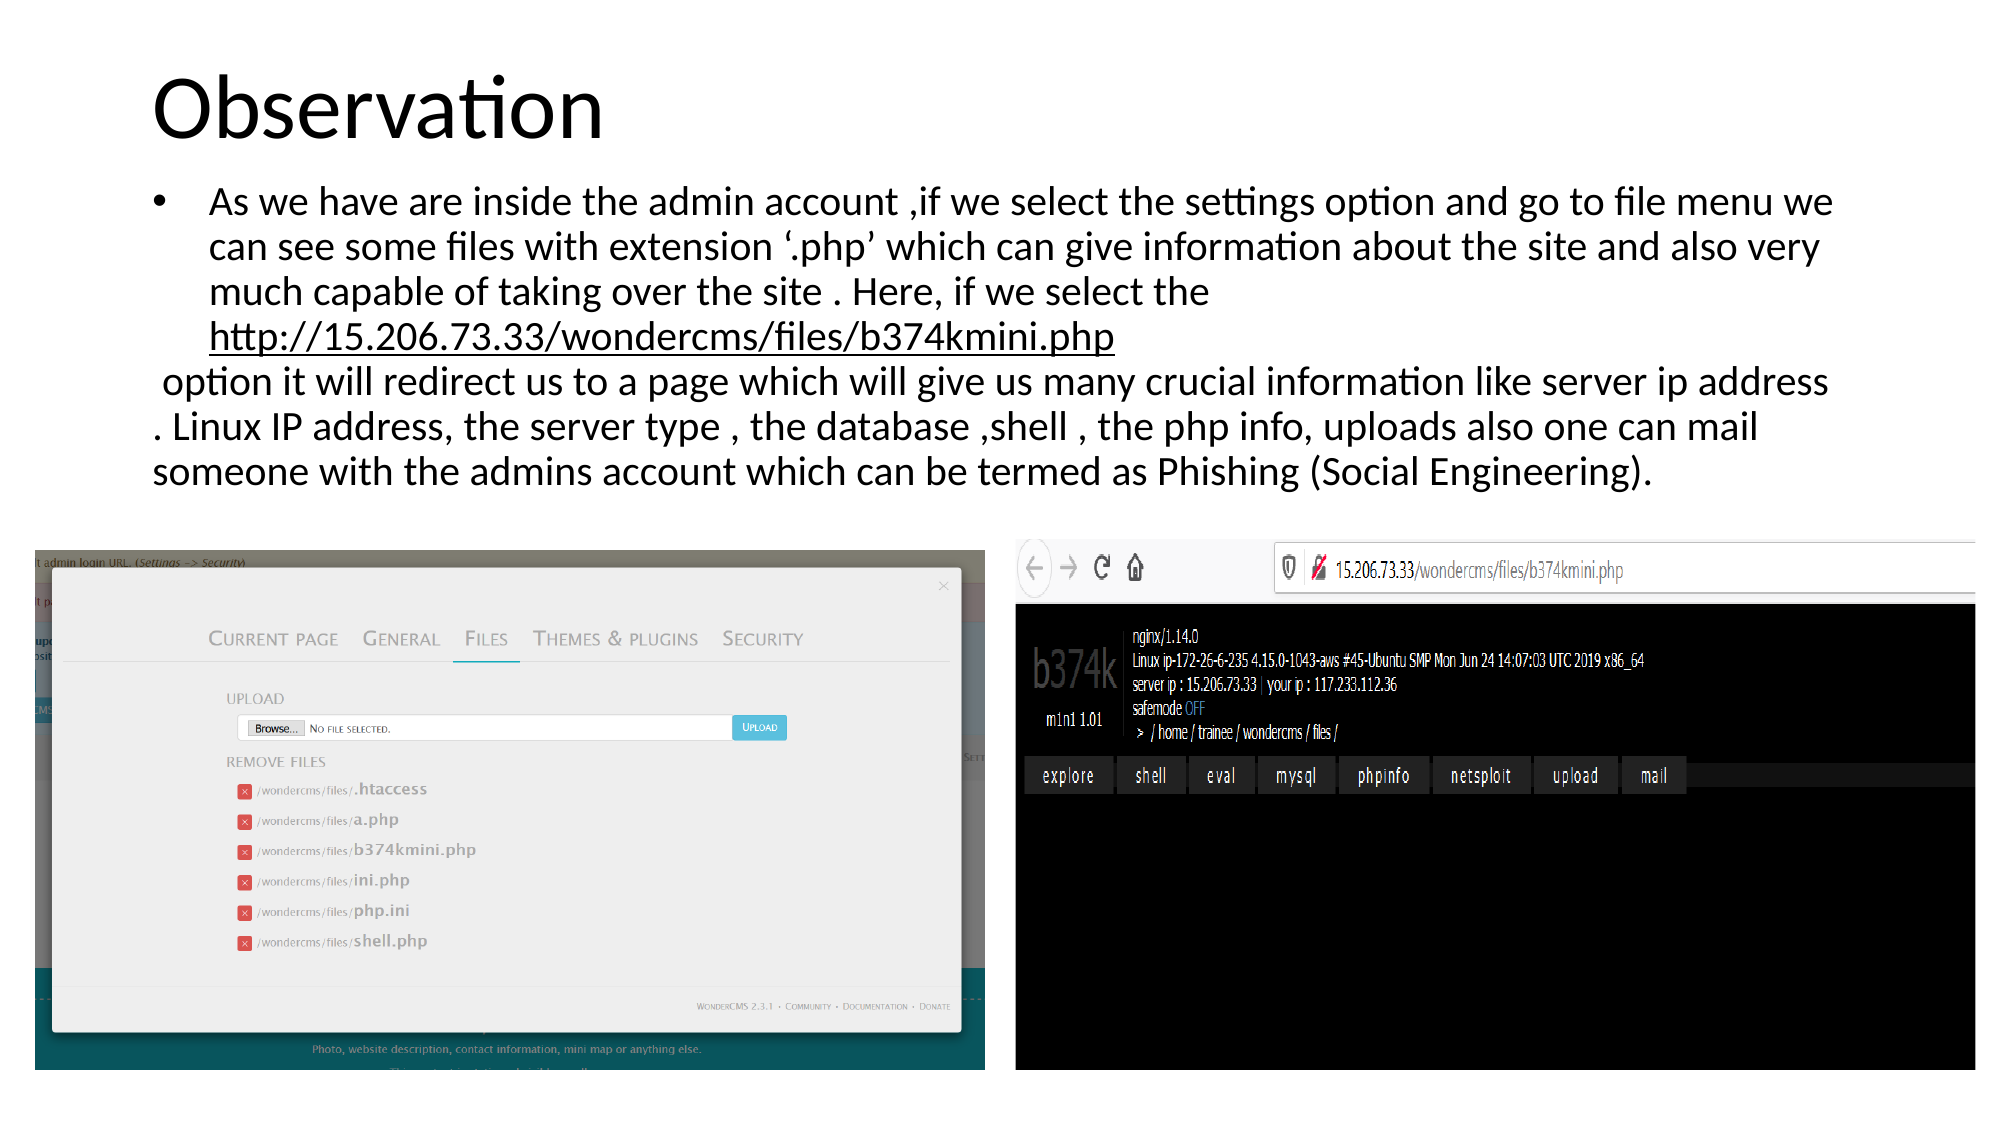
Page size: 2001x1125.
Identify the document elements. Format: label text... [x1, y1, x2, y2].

picture [34, 549, 985, 1070]
title Observation [137, 0, 1863, 172]
picture [1015, 538, 1976, 1070]
list As we have are inside the admin account ,if we select the settings option and go to file menu we can see some files with extension ‘.php’ which can give information about the site and also very much capable of taking over the site . Here, if we select the http://15.206.73.33/wondercms/files/b374kmini.php option it will redirect us to a page which will give us many crucial information like server ip address . Linux IP address, the server type , the database ,shell , the php info, uploads also one can mail someone with the admins account which can be termed as Phishing (Social Engineering). [137, 172, 1863, 887]
